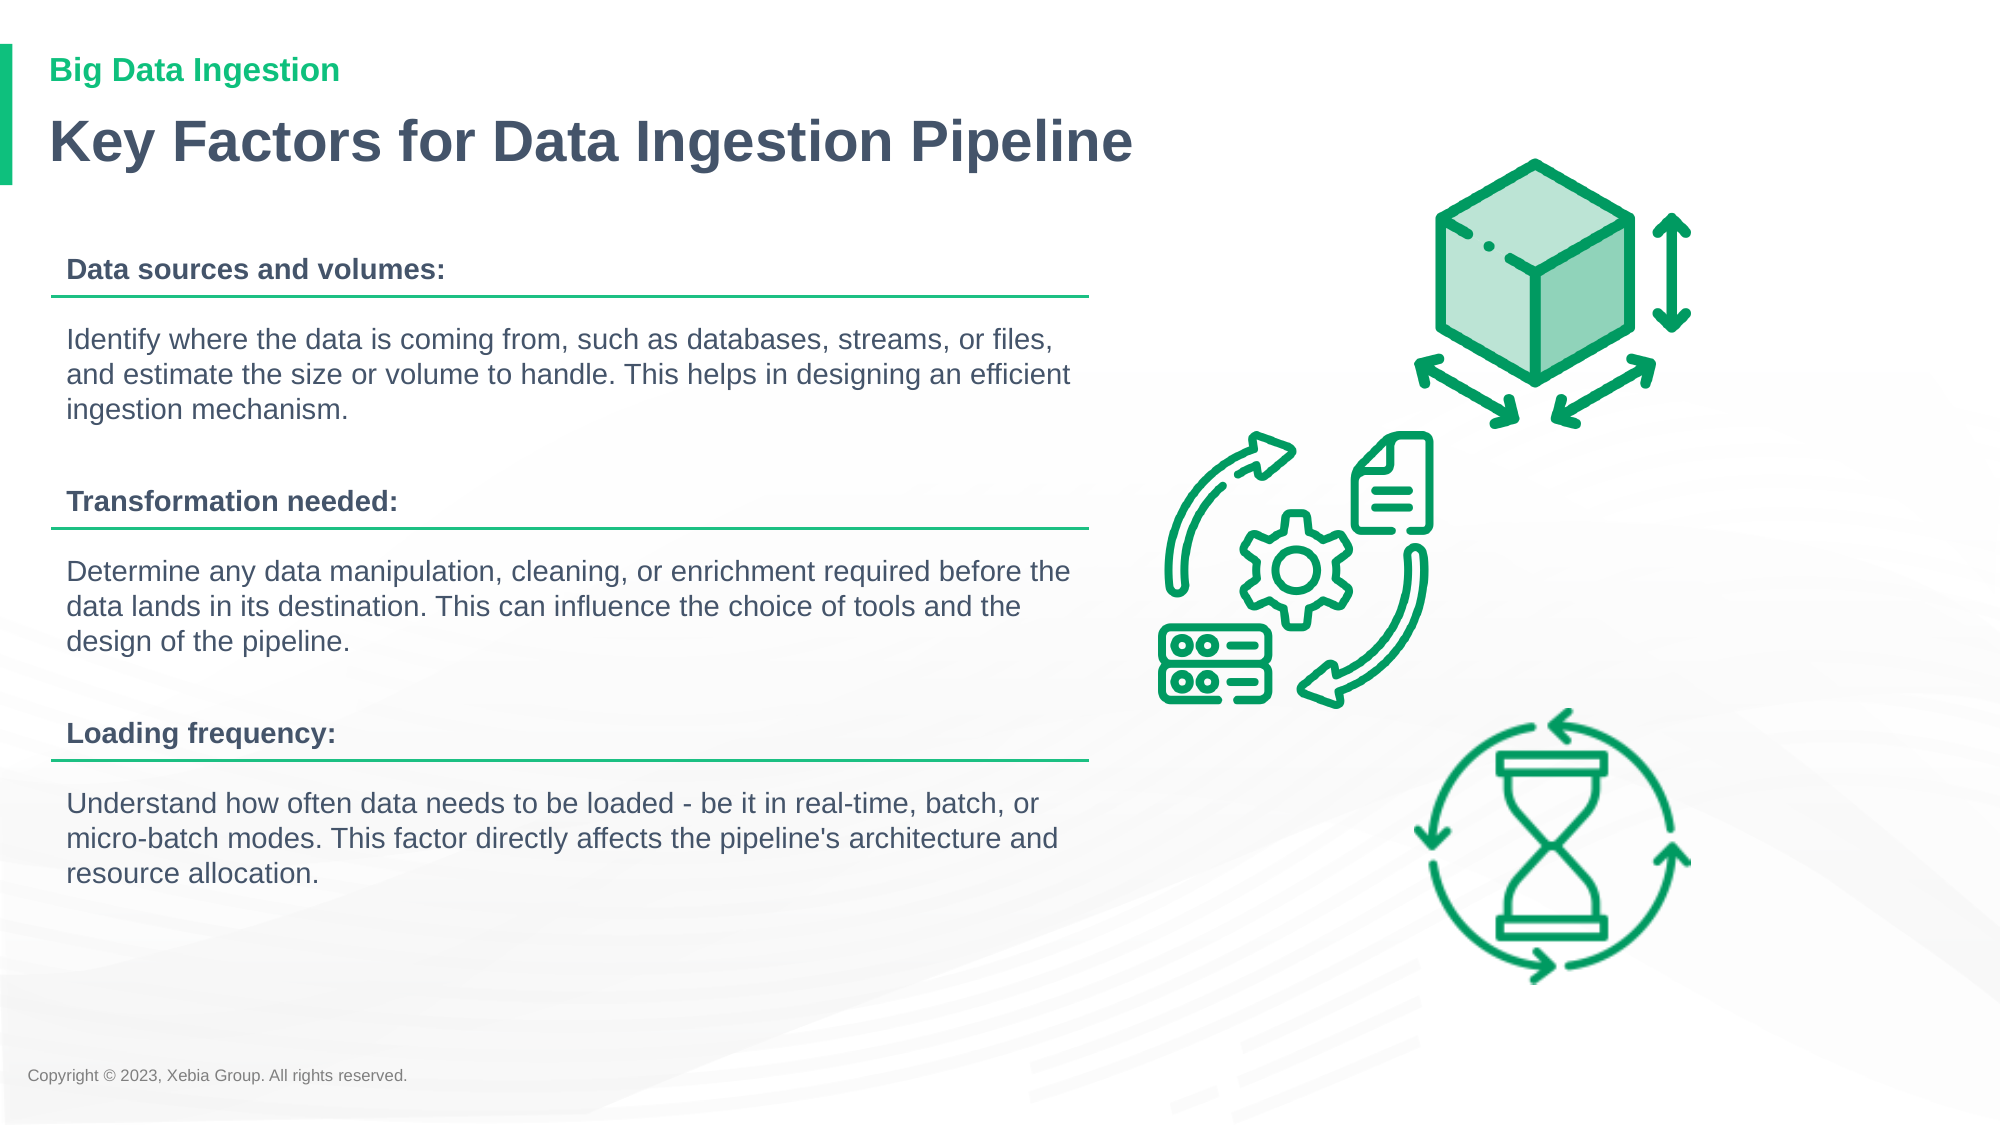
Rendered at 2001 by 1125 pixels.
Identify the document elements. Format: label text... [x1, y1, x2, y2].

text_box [51, 242, 1089, 471]
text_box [51, 475, 1089, 703]
title Key Factors for Data Ingestion Pipeline [34, 103, 1890, 185]
picture [0, 0, 2000, 1125]
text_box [51, 707, 1089, 899]
